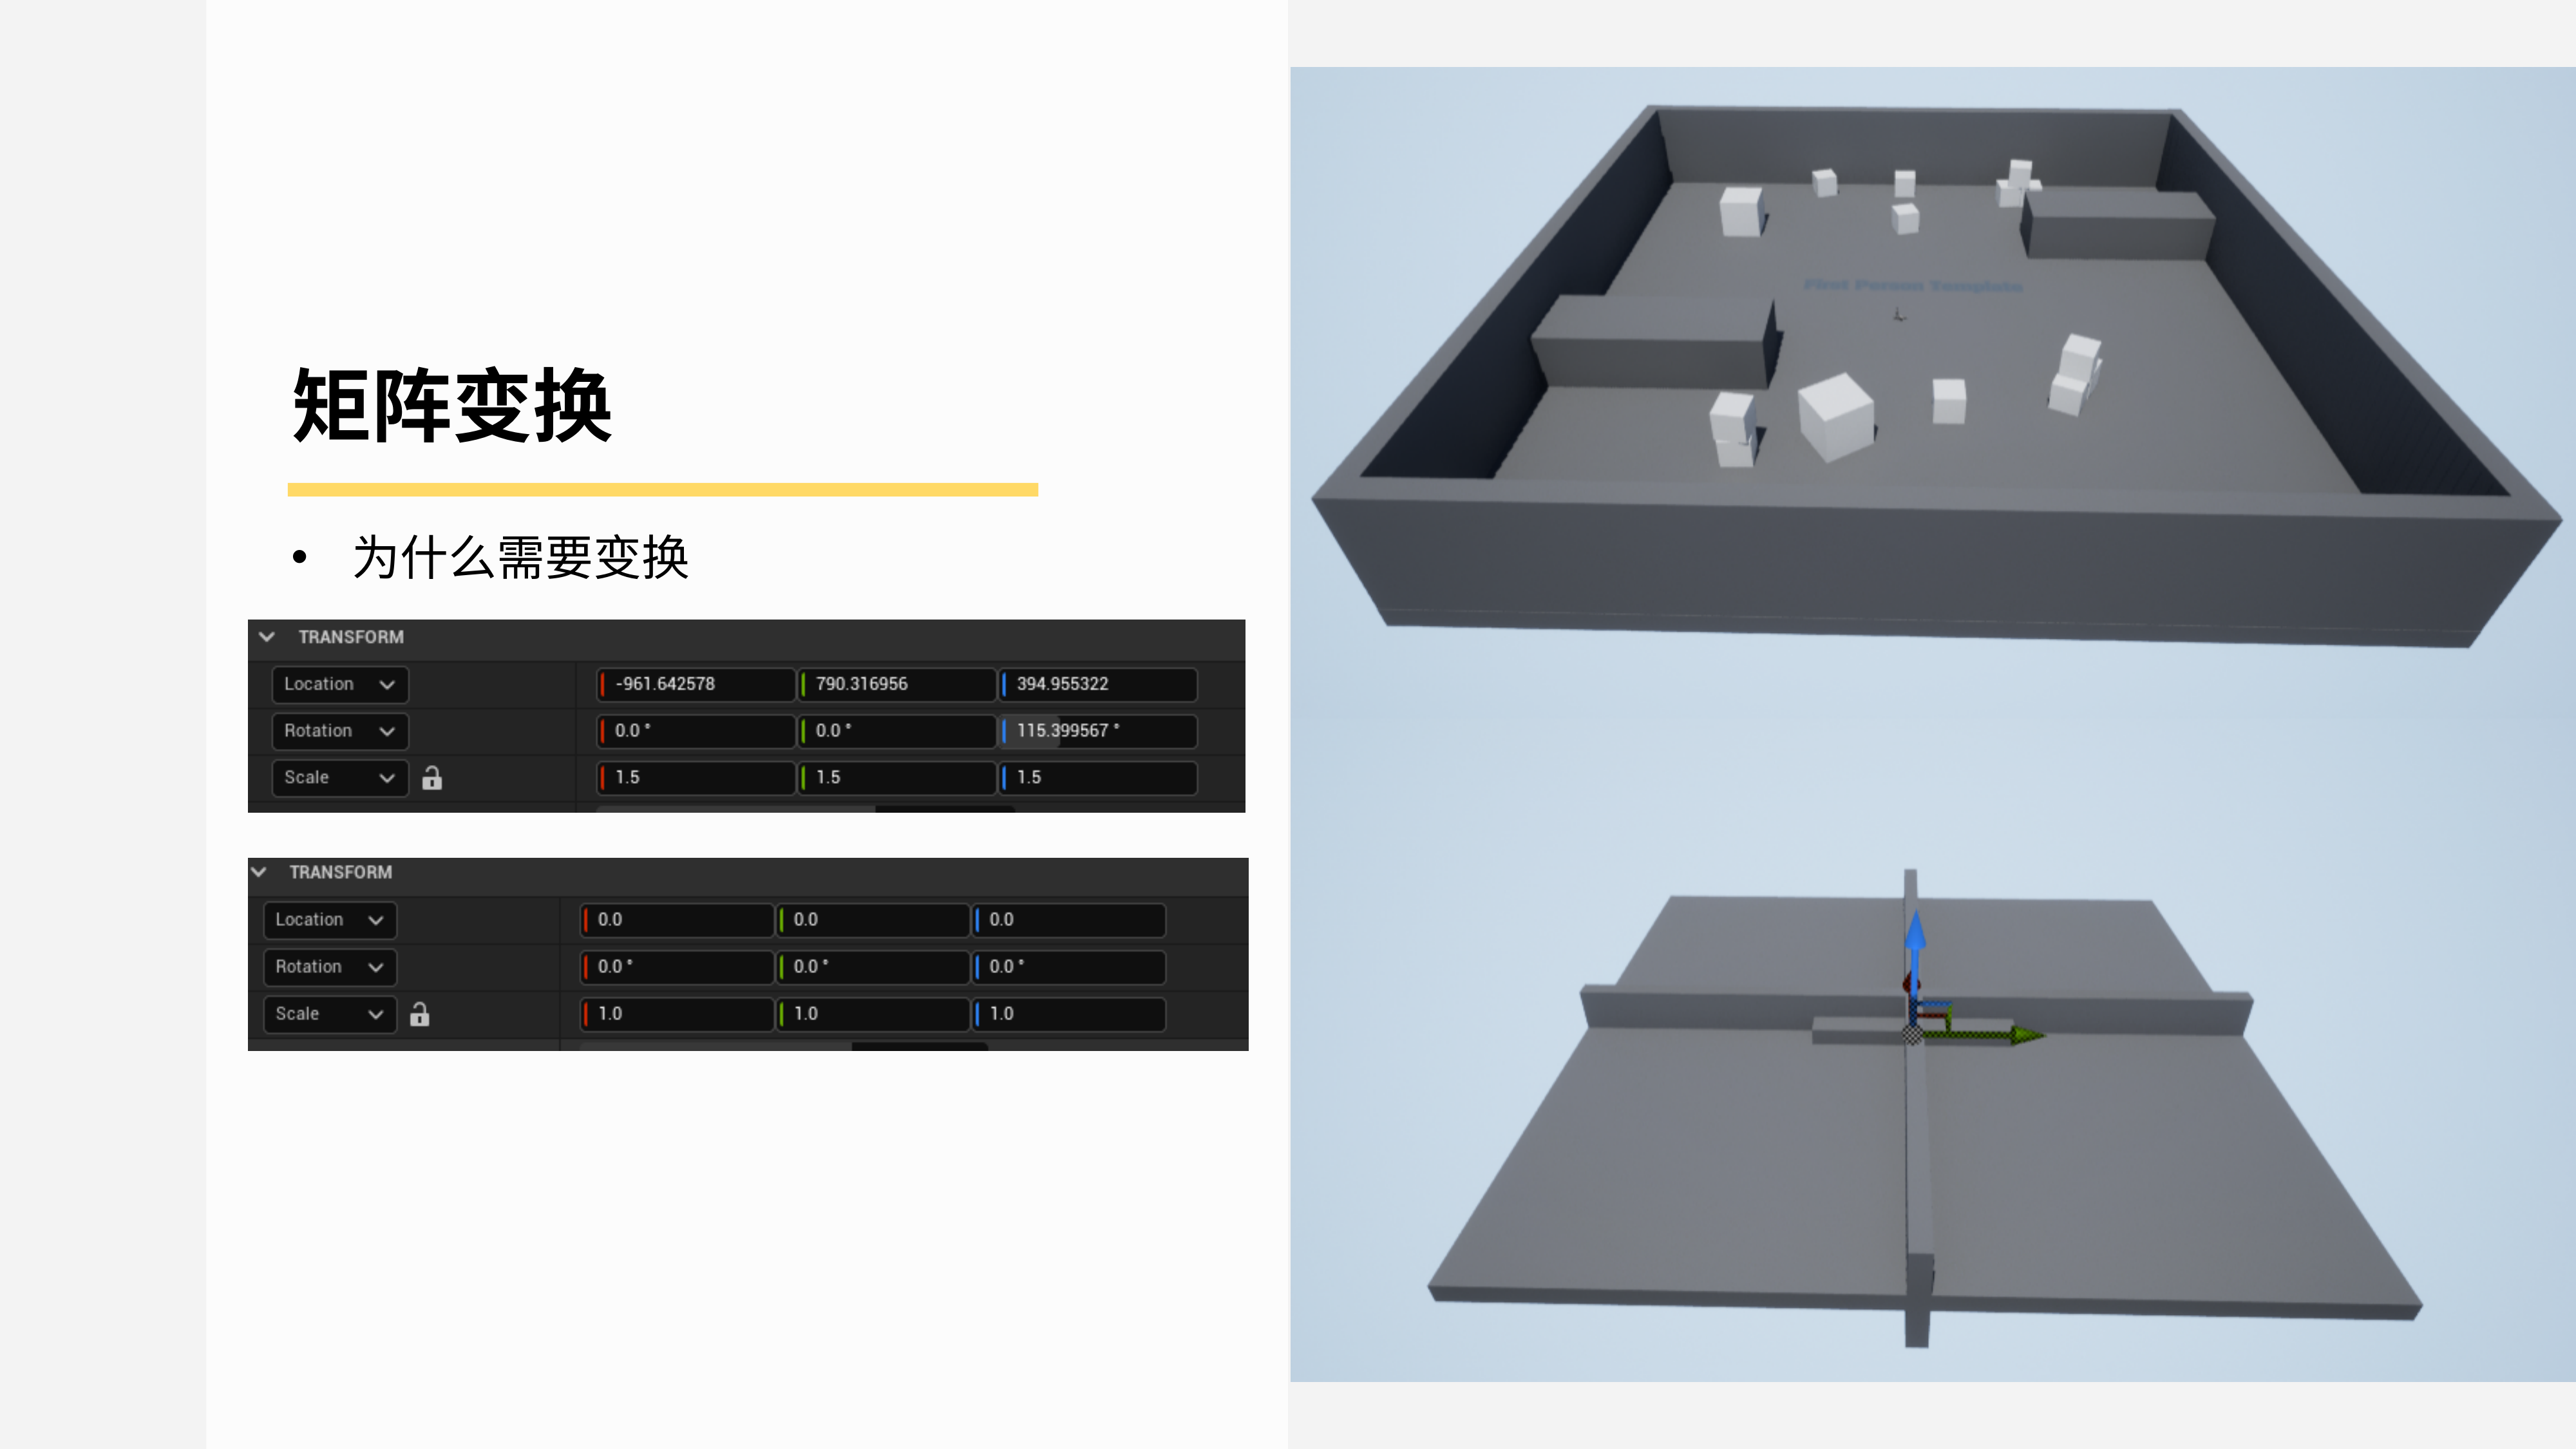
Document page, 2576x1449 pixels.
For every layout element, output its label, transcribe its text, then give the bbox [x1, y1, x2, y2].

text_box 矩阵变换 [285, 350, 1037, 458]
text_box [206, 0, 1288, 1449]
text_box 为什么需要变换 [285, 521, 1088, 591]
text_box [287, 482, 1039, 497]
picture [248, 620, 1246, 813]
picture [248, 858, 1249, 1051]
picture [1290, 67, 2576, 1382]
